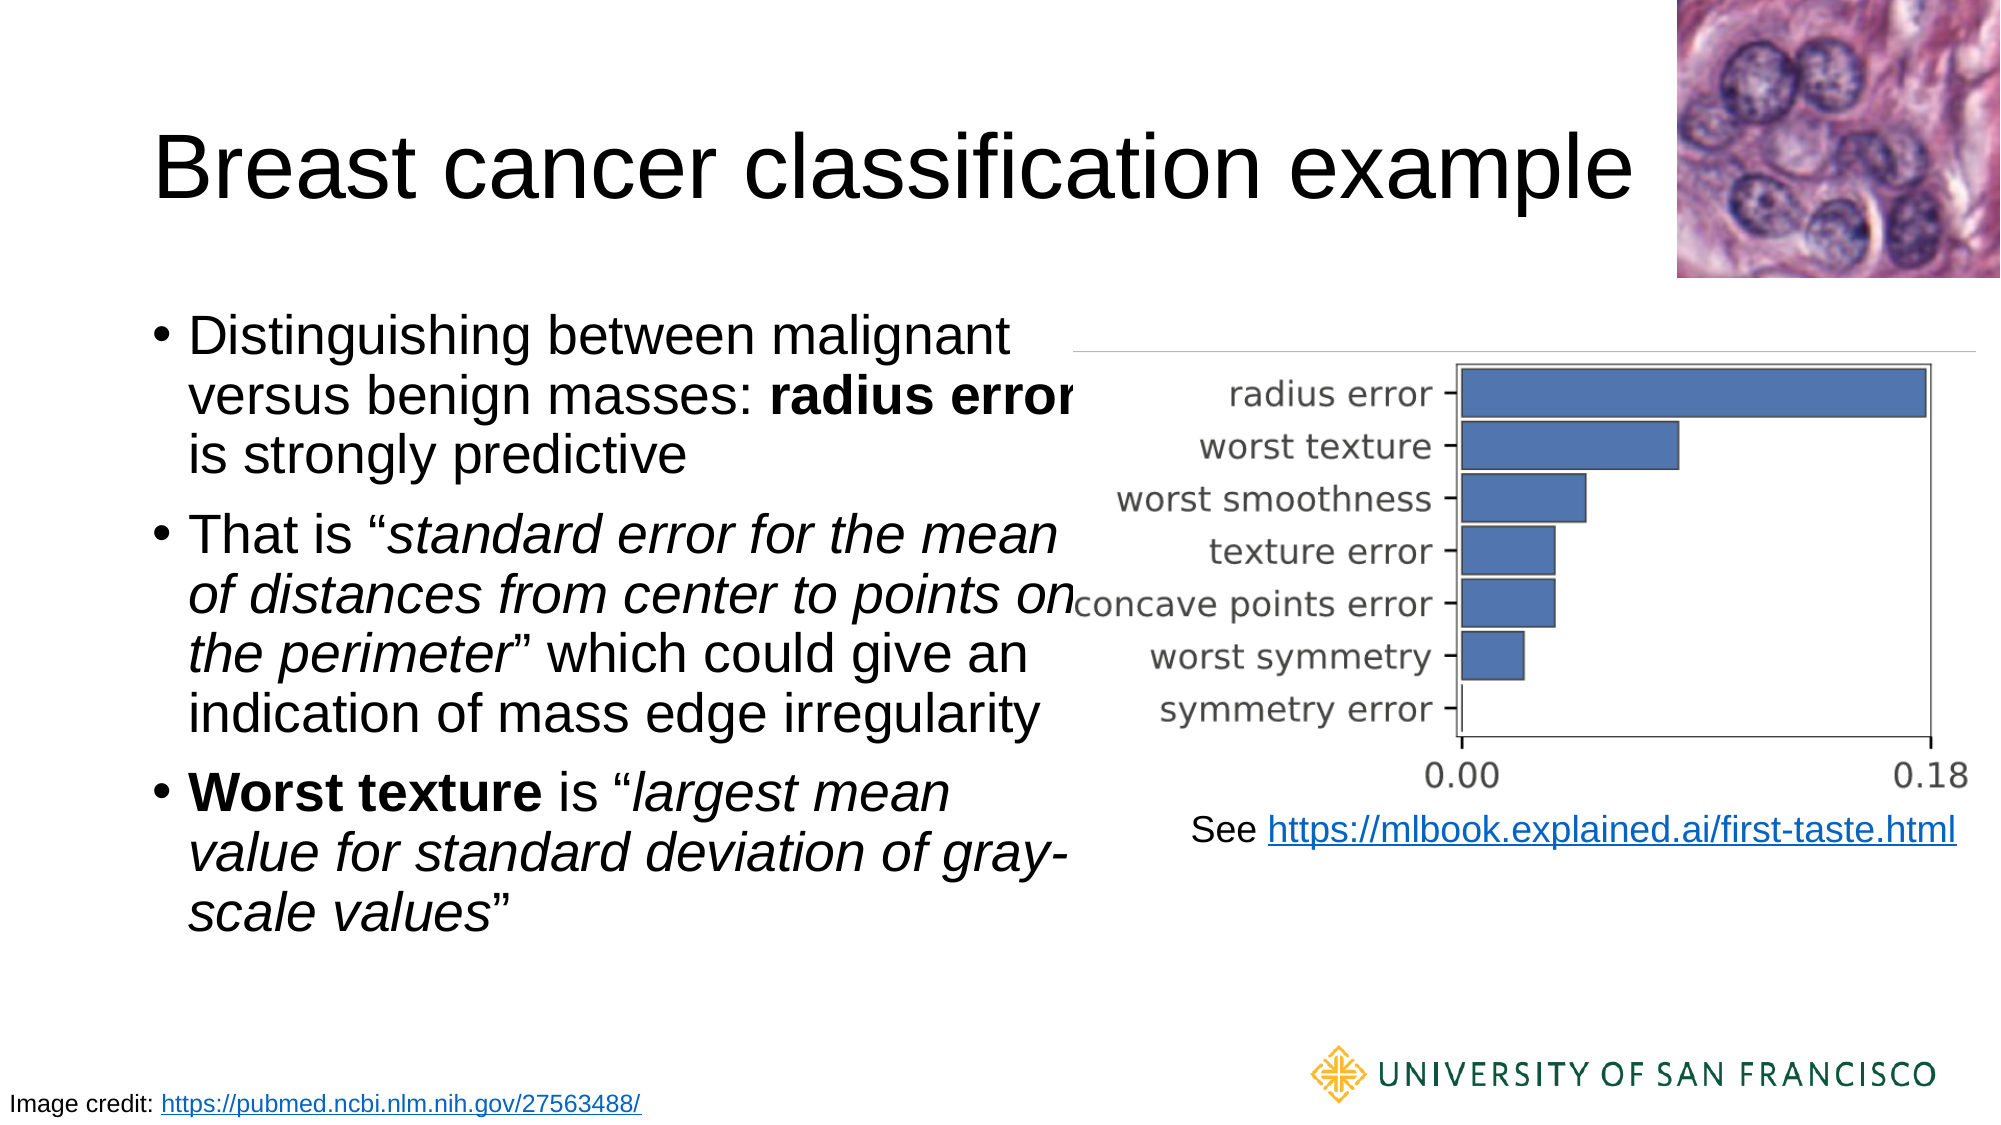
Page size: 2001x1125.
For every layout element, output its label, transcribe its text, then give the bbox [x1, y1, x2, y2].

picture [1677, 0, 2000, 278]
text_box See https://mlbook.explained.ai/first-taste.html [1175, 801, 1972, 858]
text_box Image credit: https://pubmed.ncbi.nlm.nih.gov/27563488/ [0, 1080, 664, 1125]
list Distinguishing between malignant versus benign masses: radius error is strongly predictive That is “standard error for the mean of distances from center to points on the perimeter” which could give an indication of mass edge irregularity Worst texture is “largest mean value for standard deviation of gray-scale values” [137, 299, 1103, 1014]
title Breast cancer classification example [137, 59, 1677, 278]
picture [1073, 350, 1977, 801]
